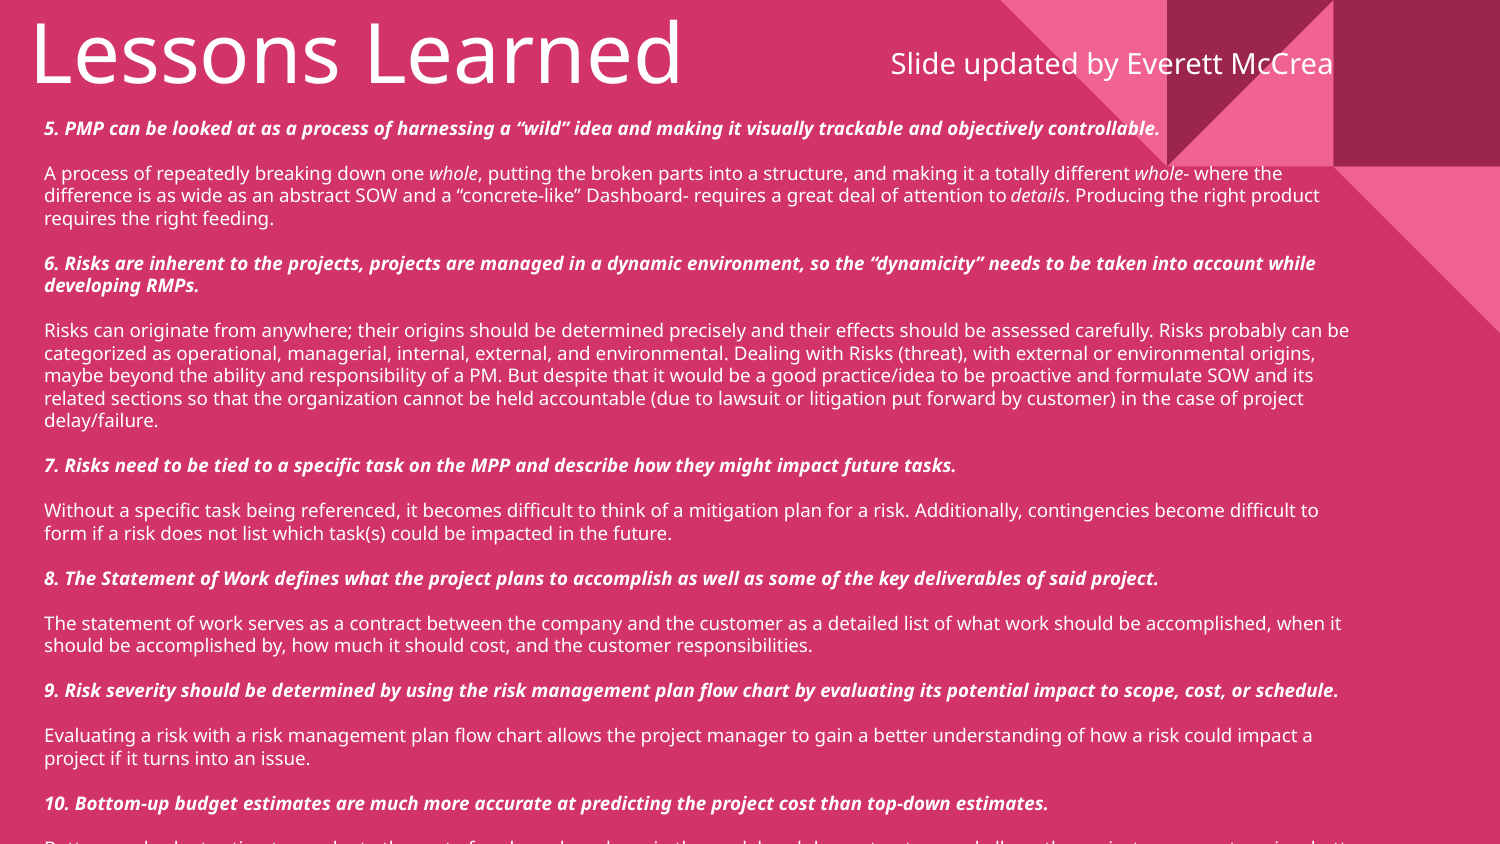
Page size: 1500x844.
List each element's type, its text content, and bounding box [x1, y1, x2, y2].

title Lessons Learned [14, 0, 869, 120]
text_box Slide updated by Everett McCrea [875, 38, 1349, 88]
text_box 5. PMP can be looked at as a process of harnessing a “wild” idea and making it visually trackable and objectively controllable. A process of repeatedly breaking down one whole, putting the broken parts into a structure, and making it a totally different whole- where the difference is as wide as an abstract SOW and a “concrete-like” Dashboard- requires a great deal of attention to details. Producing the right product requires the right feeding. 6. Risks are inherent to the projects, projects are managed in a dynamic environment, so the “dynamicity” needs to be taken into account while developing RMPs. Risks can originate from anywhere; their origins should be determined precisely and their effects should be assessed carefully. Risks probably can be categorized as operational, managerial, internal, external, and environmental. Dealing with Risks (threat), with external or environmental origins, maybe beyond the ability and responsibility of a PM. But despite that it would be a good practice/idea to be proactive and formulate SOW and its related sections so that the organization cannot be held accountable (due to lawsuit or litigation put forward by customer) in the case of project delay/failure. 7. Risks need to be tied to a specific task on the MPP and describe how they might impact future tasks. Without a specific task being referenced, it becomes difficult to think of a mitigation plan for a risk. Additionally, contingencies become difficult to form if a risk does not list which task(s) could be impacted in the future. 8. The Statement of Work defines what the project plans to accomplish as well as some of the key deliverables of said project. The statement of work serves as a contract between the company and the customer as a detailed list of what work should be accomplished, when it should be accomplished by, how much it should cost, and the customer responsibilities. 9. Risk severity should be determined by using the risk management plan flow chart by evaluating its potential impact to scope, cost, or schedule. Evaluating a risk with a risk management plan flow chart allows the project manager to gain a better understanding of how a risk could impact a project if it turns into an issue. 10. Bottom-up budget estimates are much more accurate at predicting the project cost than top-down estimates. Bottom-up budget estimates evaluate the cost of each work package in the work breakdown structure and allows the project manager to gain a better understanding of how much each phase of the project will cost. [29, 109, 1380, 844]
